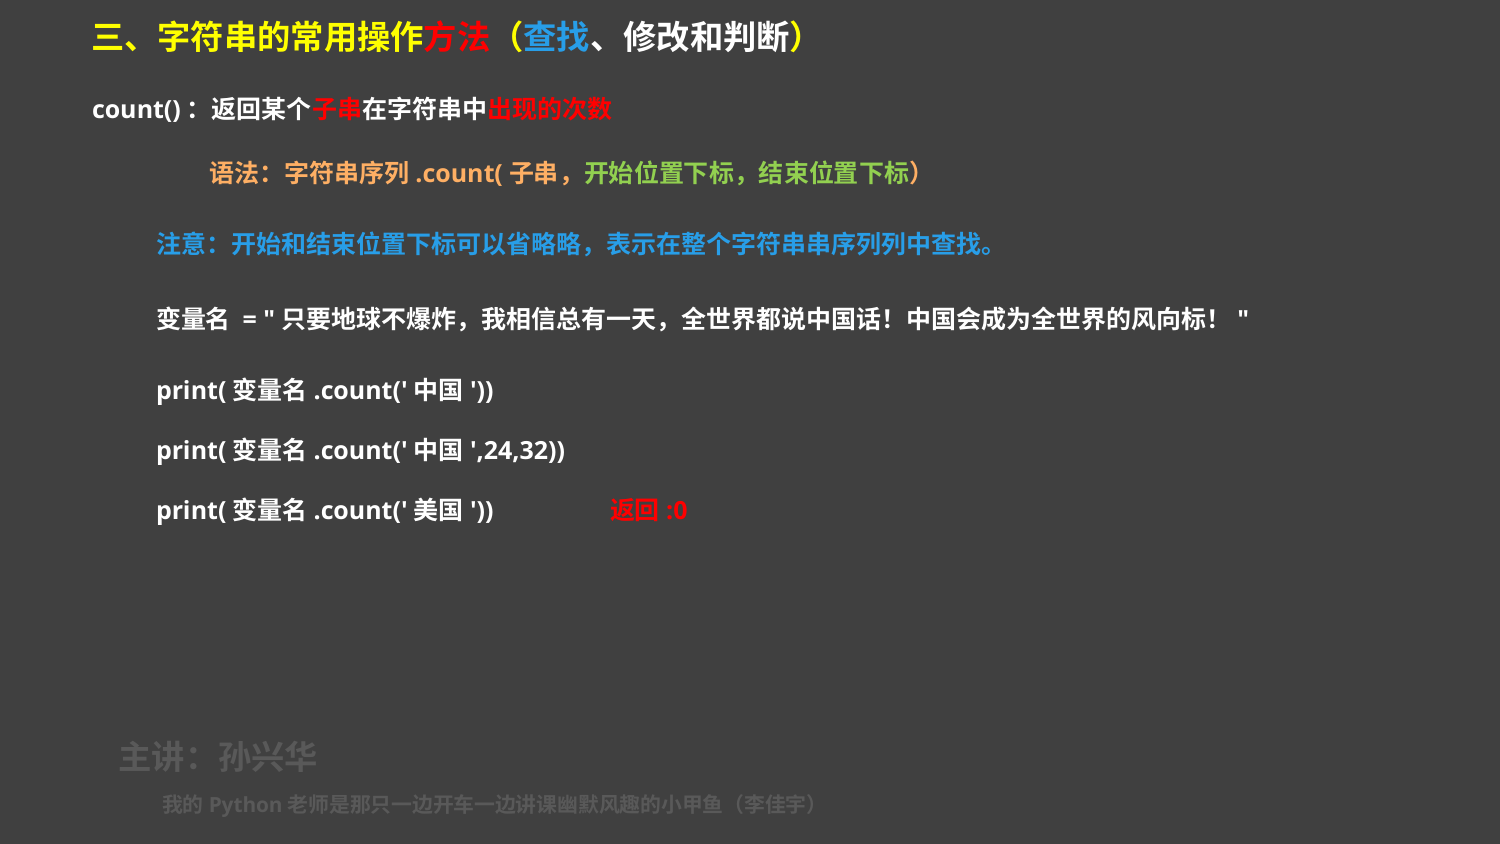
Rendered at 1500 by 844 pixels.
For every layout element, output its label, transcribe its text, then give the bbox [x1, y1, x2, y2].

text_box 变量名 = "只要地球不爆炸，我相信总有一天，全世界都说中国话！中国会成为全世界的风向标！" [141, 296, 1299, 342]
text_box print(变量名.count('中国')) print(变量名.count('中国',24,32)) print(变量名.count('美国')) 返回:0 [141, 367, 1299, 562]
text_box 三、字符串的常用操作方法（查找、修改和判断） [76, 8, 1093, 64]
text_box 语法：字符串序列.count(子串，开始位置下标，结束位置下标） [194, 150, 1046, 195]
text_box count()：返回某个子串在字符串中出现的次数 [77, 86, 1365, 132]
text_box 注意：开始和结束位置下标可以省略略，表示在整个字符串串序列列中查找。 [141, 221, 1028, 266]
